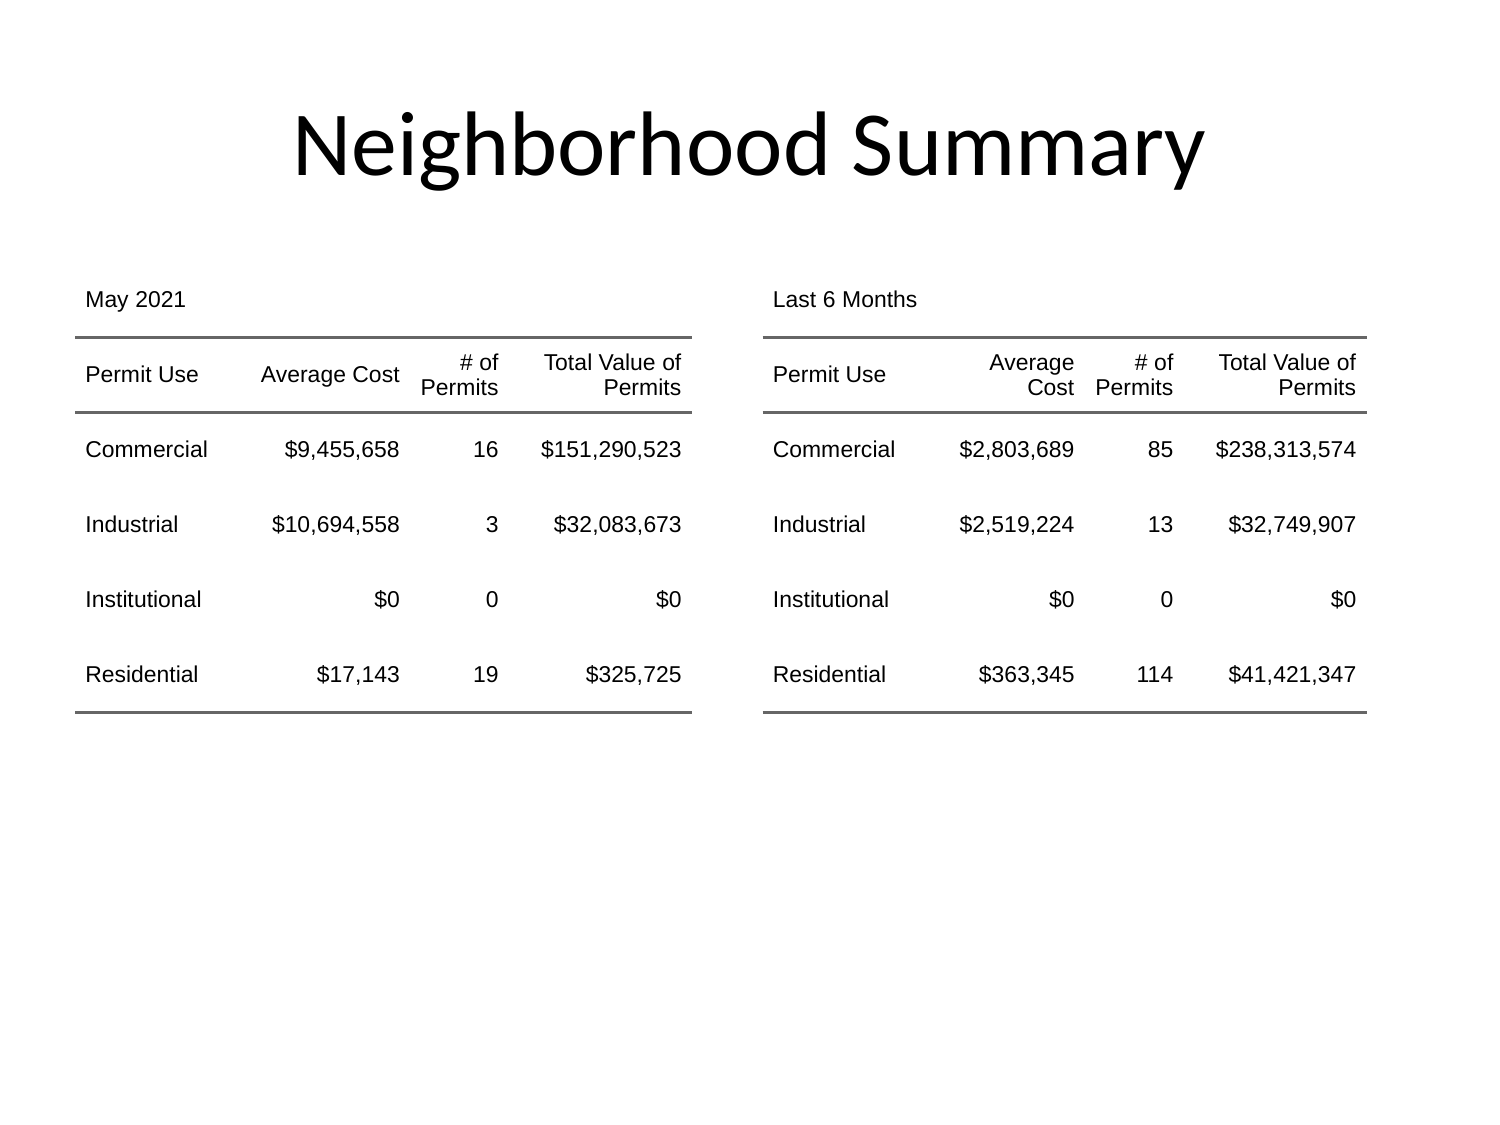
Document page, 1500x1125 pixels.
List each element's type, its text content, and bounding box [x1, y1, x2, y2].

table_cell 16 [410, 414, 509, 488]
table_cell $0 [928, 563, 1085, 638]
table_cell 0 [1085, 563, 1184, 638]
table_cell $17,143 [240, 638, 410, 711]
table_cell Average Cost [928, 339, 1085, 411]
table_cell Residential [75, 638, 240, 711]
table_cell Institutional [75, 563, 240, 638]
table_cell 0 [410, 563, 509, 638]
table_cell Permit Use [75, 339, 240, 411]
table_cell $151,290,523 [509, 414, 692, 488]
table_cell 3 [410, 488, 509, 563]
table_cell $0 [1184, 563, 1367, 638]
table_cell # of Permits [1085, 339, 1184, 411]
table_cell $238,313,574 [1184, 414, 1367, 488]
table_cell 19 [410, 638, 509, 711]
table_header Last 6 Months [763, 262, 1367, 336]
table_cell Average Cost [240, 339, 410, 411]
table_cell $41,421,347 [1184, 638, 1367, 711]
table_cell Industrial [763, 488, 928, 563]
table_cell 85 [1085, 414, 1184, 488]
table_cell # of Permits [410, 339, 509, 411]
table_cell $10,694,558 [240, 488, 410, 563]
table_cell 114 [1085, 638, 1184, 711]
table_cell Residential [763, 638, 928, 711]
table_cell 13 [1085, 488, 1184, 563]
table_cell Total Value of Permits [1184, 339, 1367, 411]
table_cell $32,083,673 [509, 488, 692, 563]
table_cell $9,455,658 [240, 414, 410, 488]
table_cell $325,725 [509, 638, 692, 711]
table_cell $363,345 [928, 638, 1085, 711]
table_header May 2021 [75, 262, 692, 336]
table_cell Total Value of Permits [509, 339, 692, 411]
table_cell Commercial [763, 414, 928, 488]
table_cell $2,803,689 [928, 414, 1085, 488]
table_cell $0 [509, 563, 692, 638]
table_cell $0 [240, 563, 410, 638]
table_cell Institutional [763, 563, 928, 638]
table_cell $32,749,907 [1184, 488, 1367, 563]
title Neighborhood Summary [75, 45, 1425, 233]
table_cell Industrial [75, 488, 240, 563]
table_cell Commercial [75, 414, 240, 488]
table_cell $2,519,224 [928, 488, 1085, 563]
table_cell Permit Use [763, 339, 928, 411]
